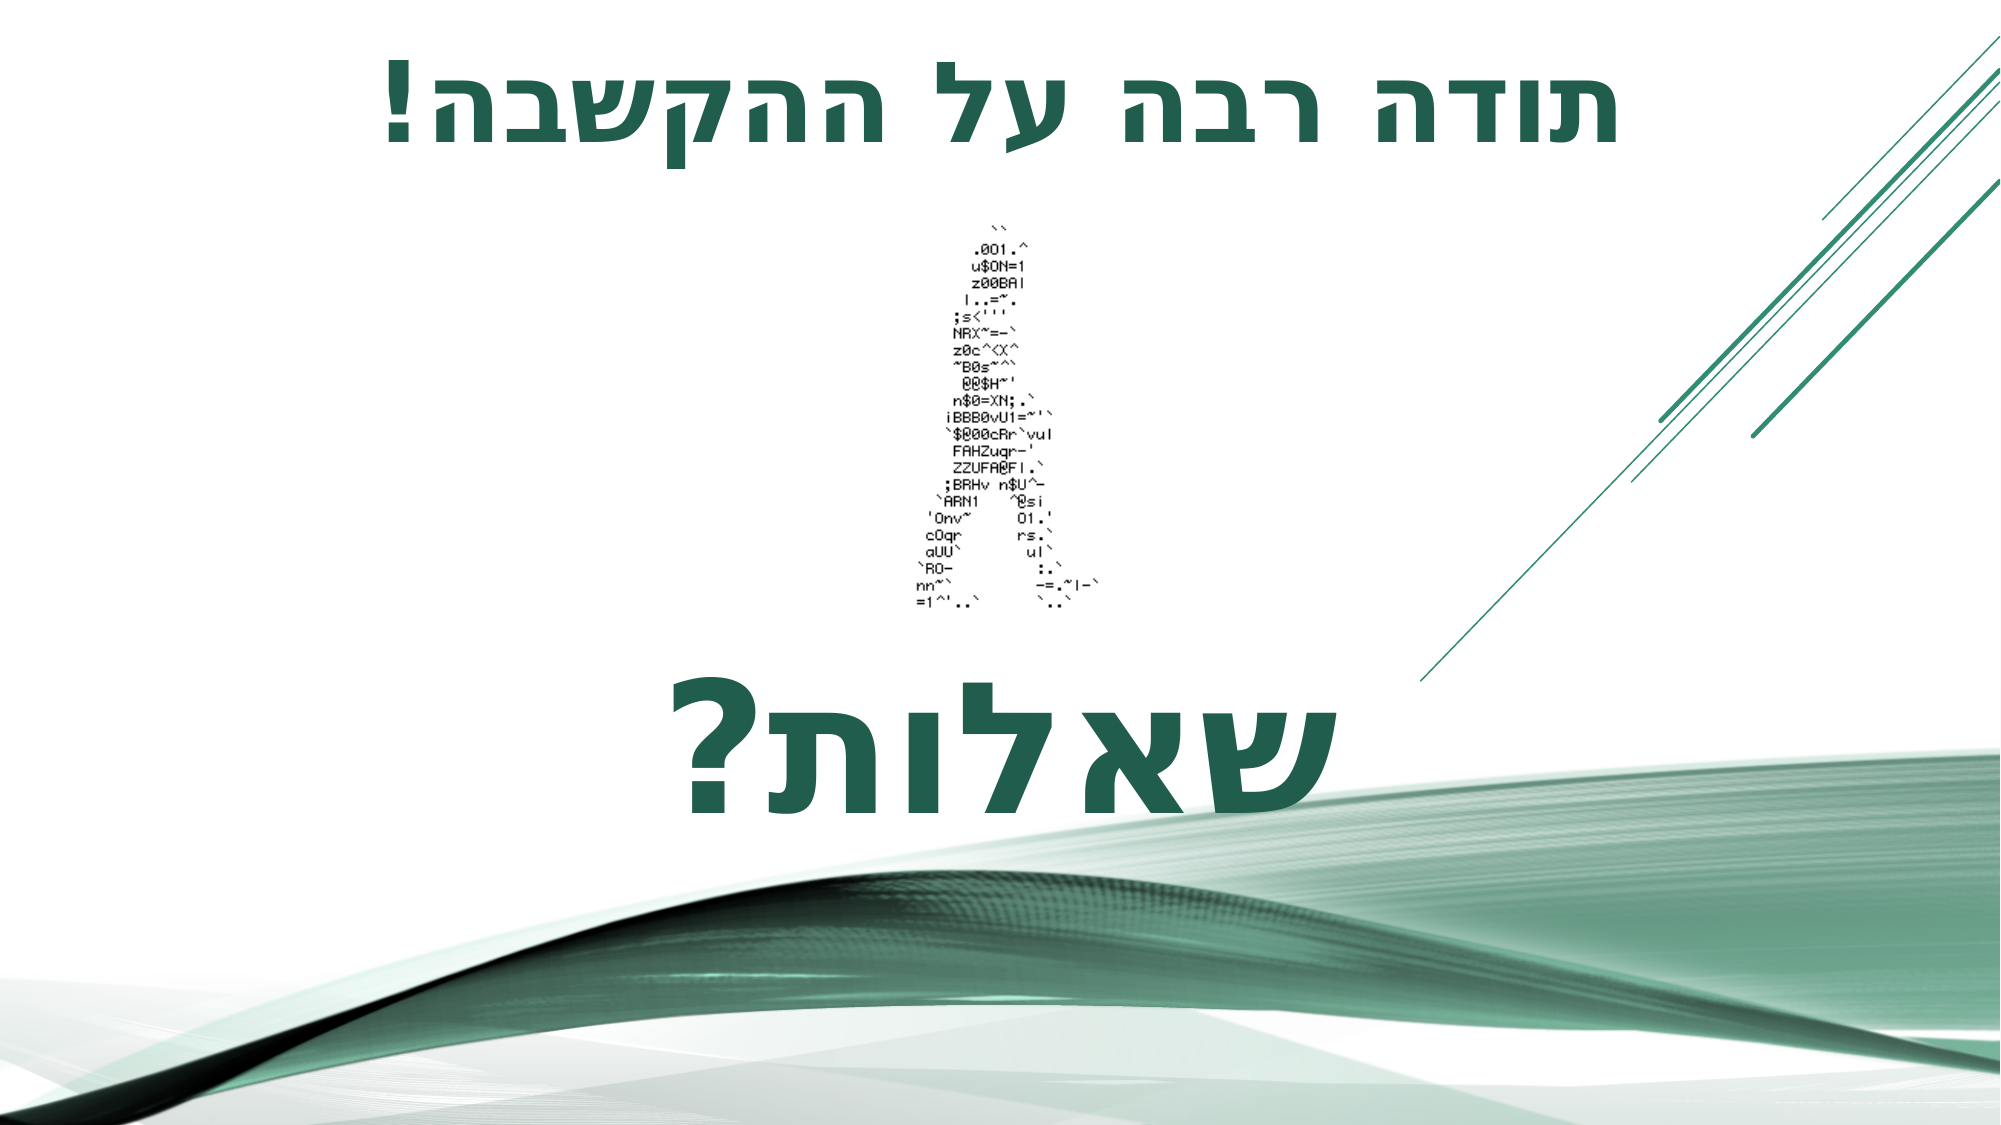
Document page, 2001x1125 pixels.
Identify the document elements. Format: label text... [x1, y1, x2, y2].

text_box תודה רבה על ההקשבה! שאלות? [196, 22, 1804, 256]
picture [856, 202, 1144, 652]
